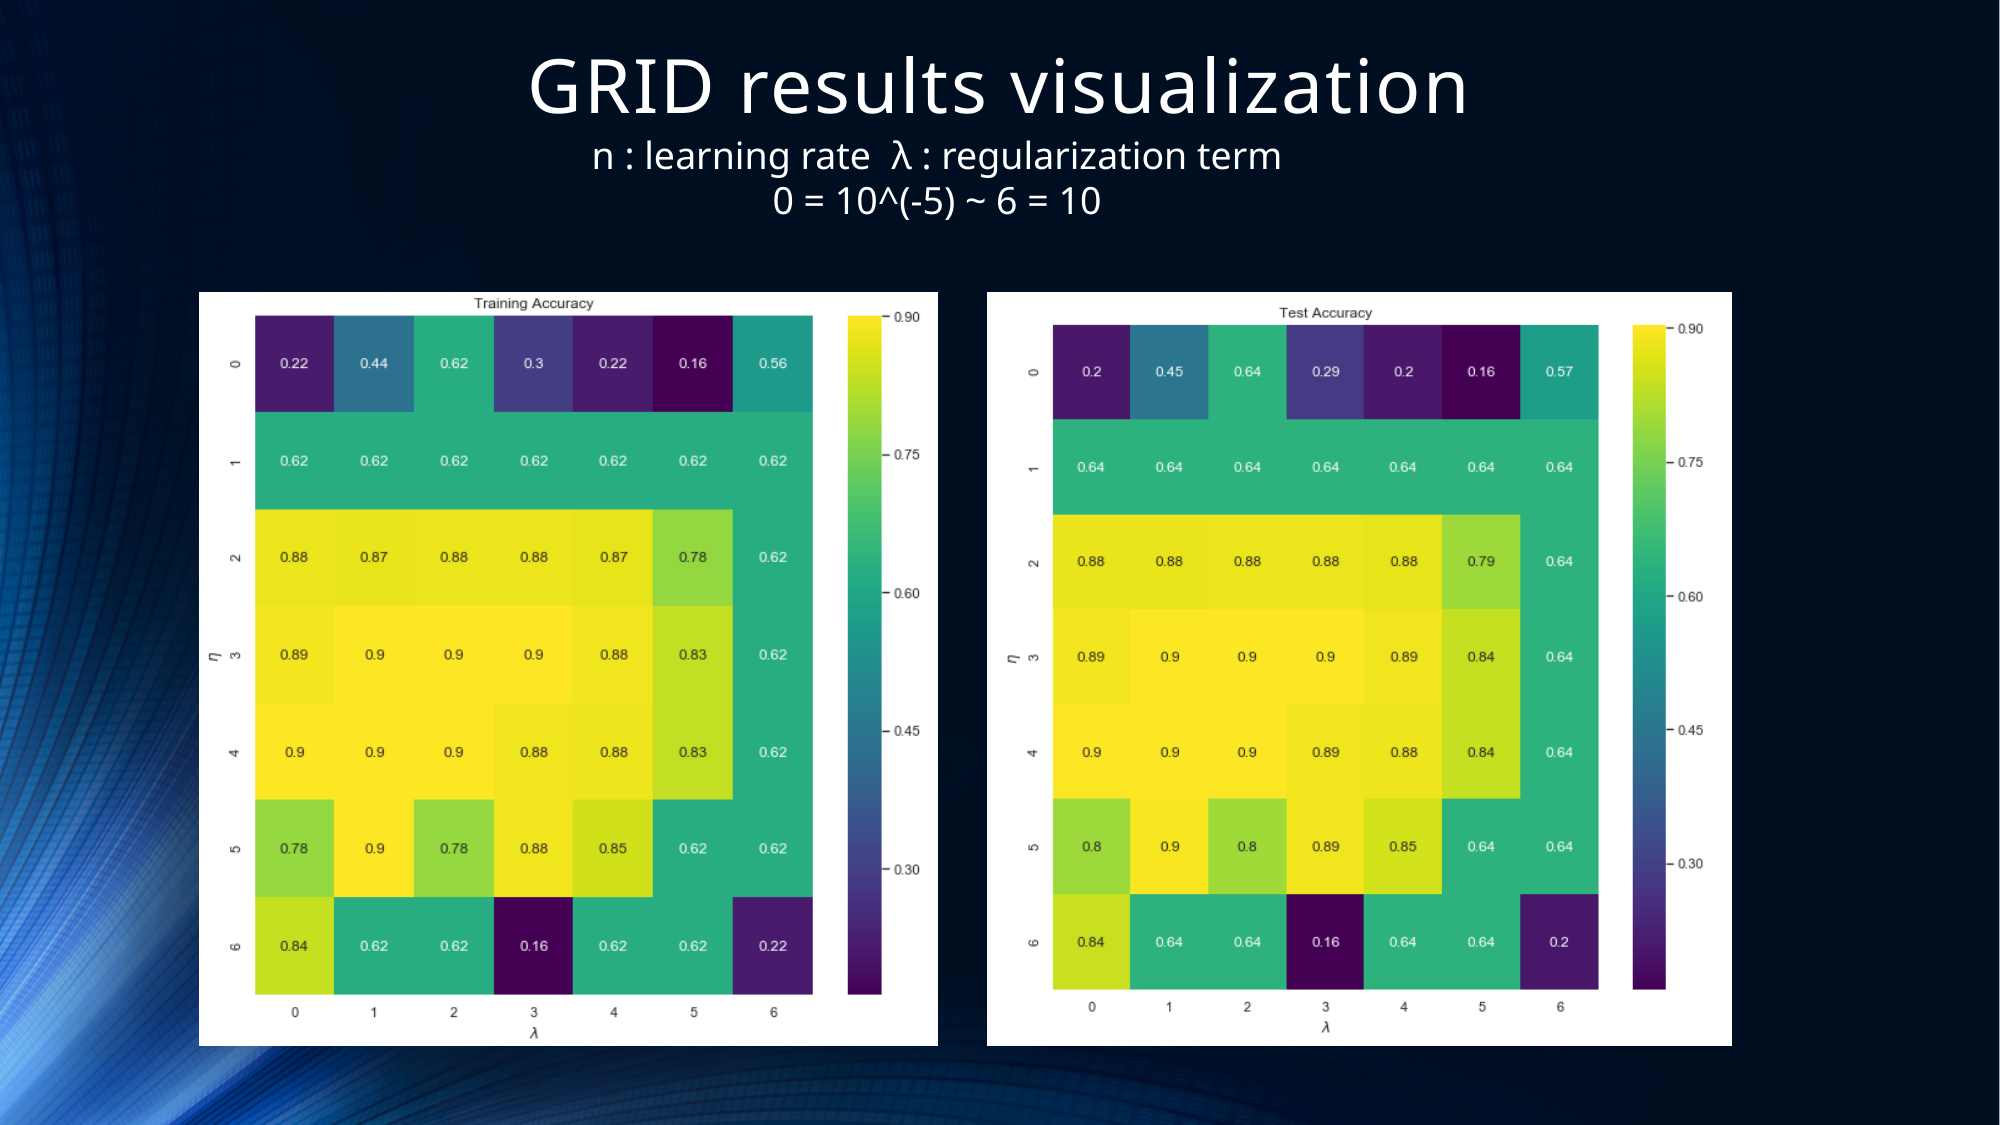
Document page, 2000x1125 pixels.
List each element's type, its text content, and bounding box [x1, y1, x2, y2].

text_box n : learning rate λ : regularization term 0 = 10^(-5) ~ 6 = 10 [330, 124, 1544, 230]
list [199, 292, 938, 1046]
picture [0, 0, 2000, 1125]
title GRID results visualization [249, 25, 1750, 138]
